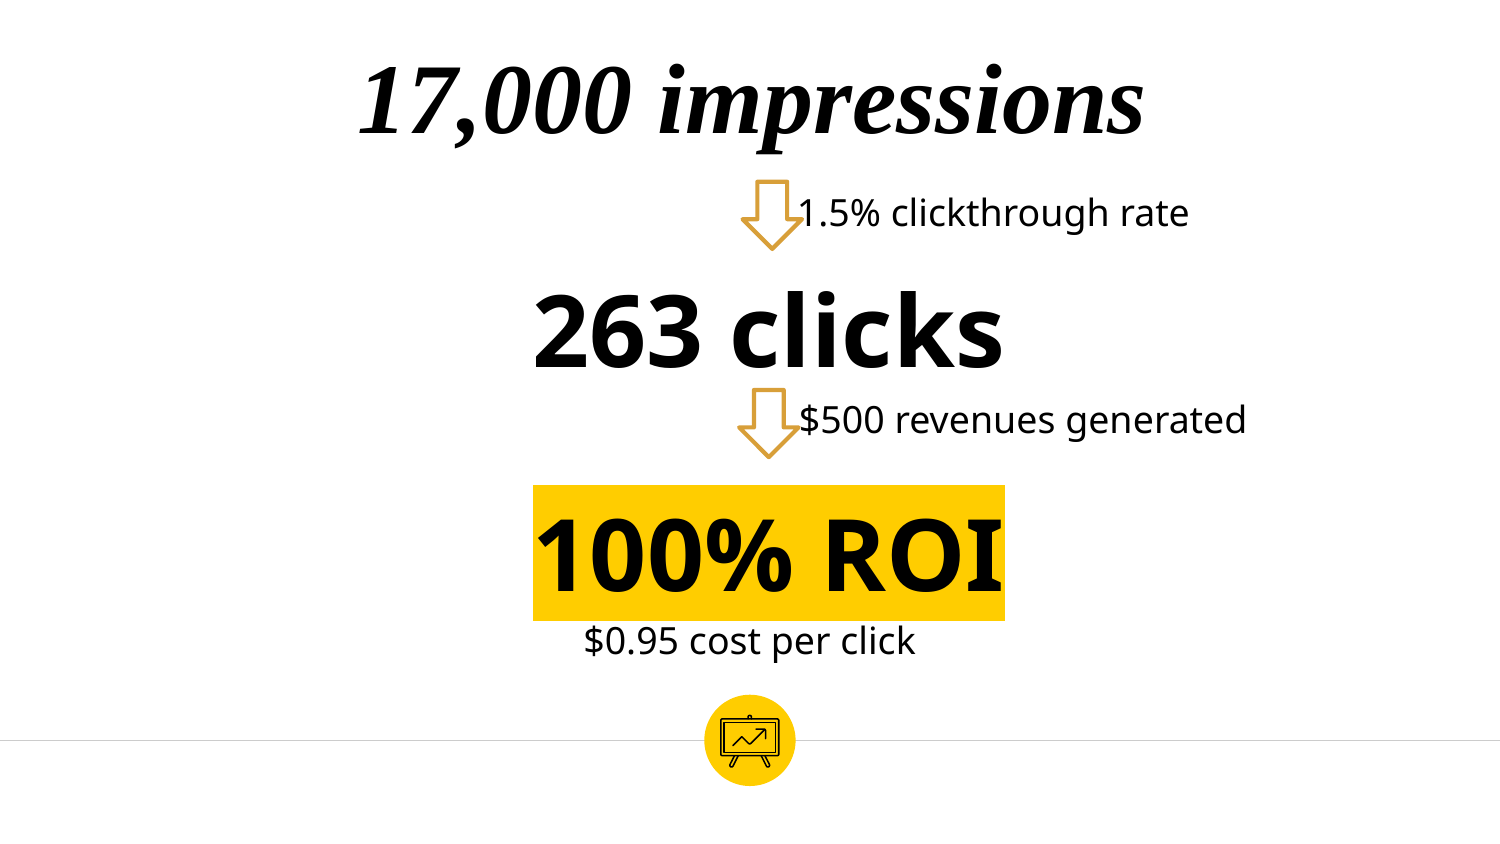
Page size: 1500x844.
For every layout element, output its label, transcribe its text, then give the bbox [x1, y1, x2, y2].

text_box $500 revenues generated [772, 381, 1275, 458]
text_box 1.5% clickthrough rate [356, 173, 1500, 250]
title 263 clicks [131, 255, 1407, 403]
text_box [720, 715, 779, 768]
text_box [742, 181, 803, 249]
title 100% ROI [131, 480, 1407, 627]
title 17,000 impressions [114, 21, 1390, 169]
subtitle $0.95 cost per click [112, 602, 1388, 679]
text_box [739, 389, 772, 458]
